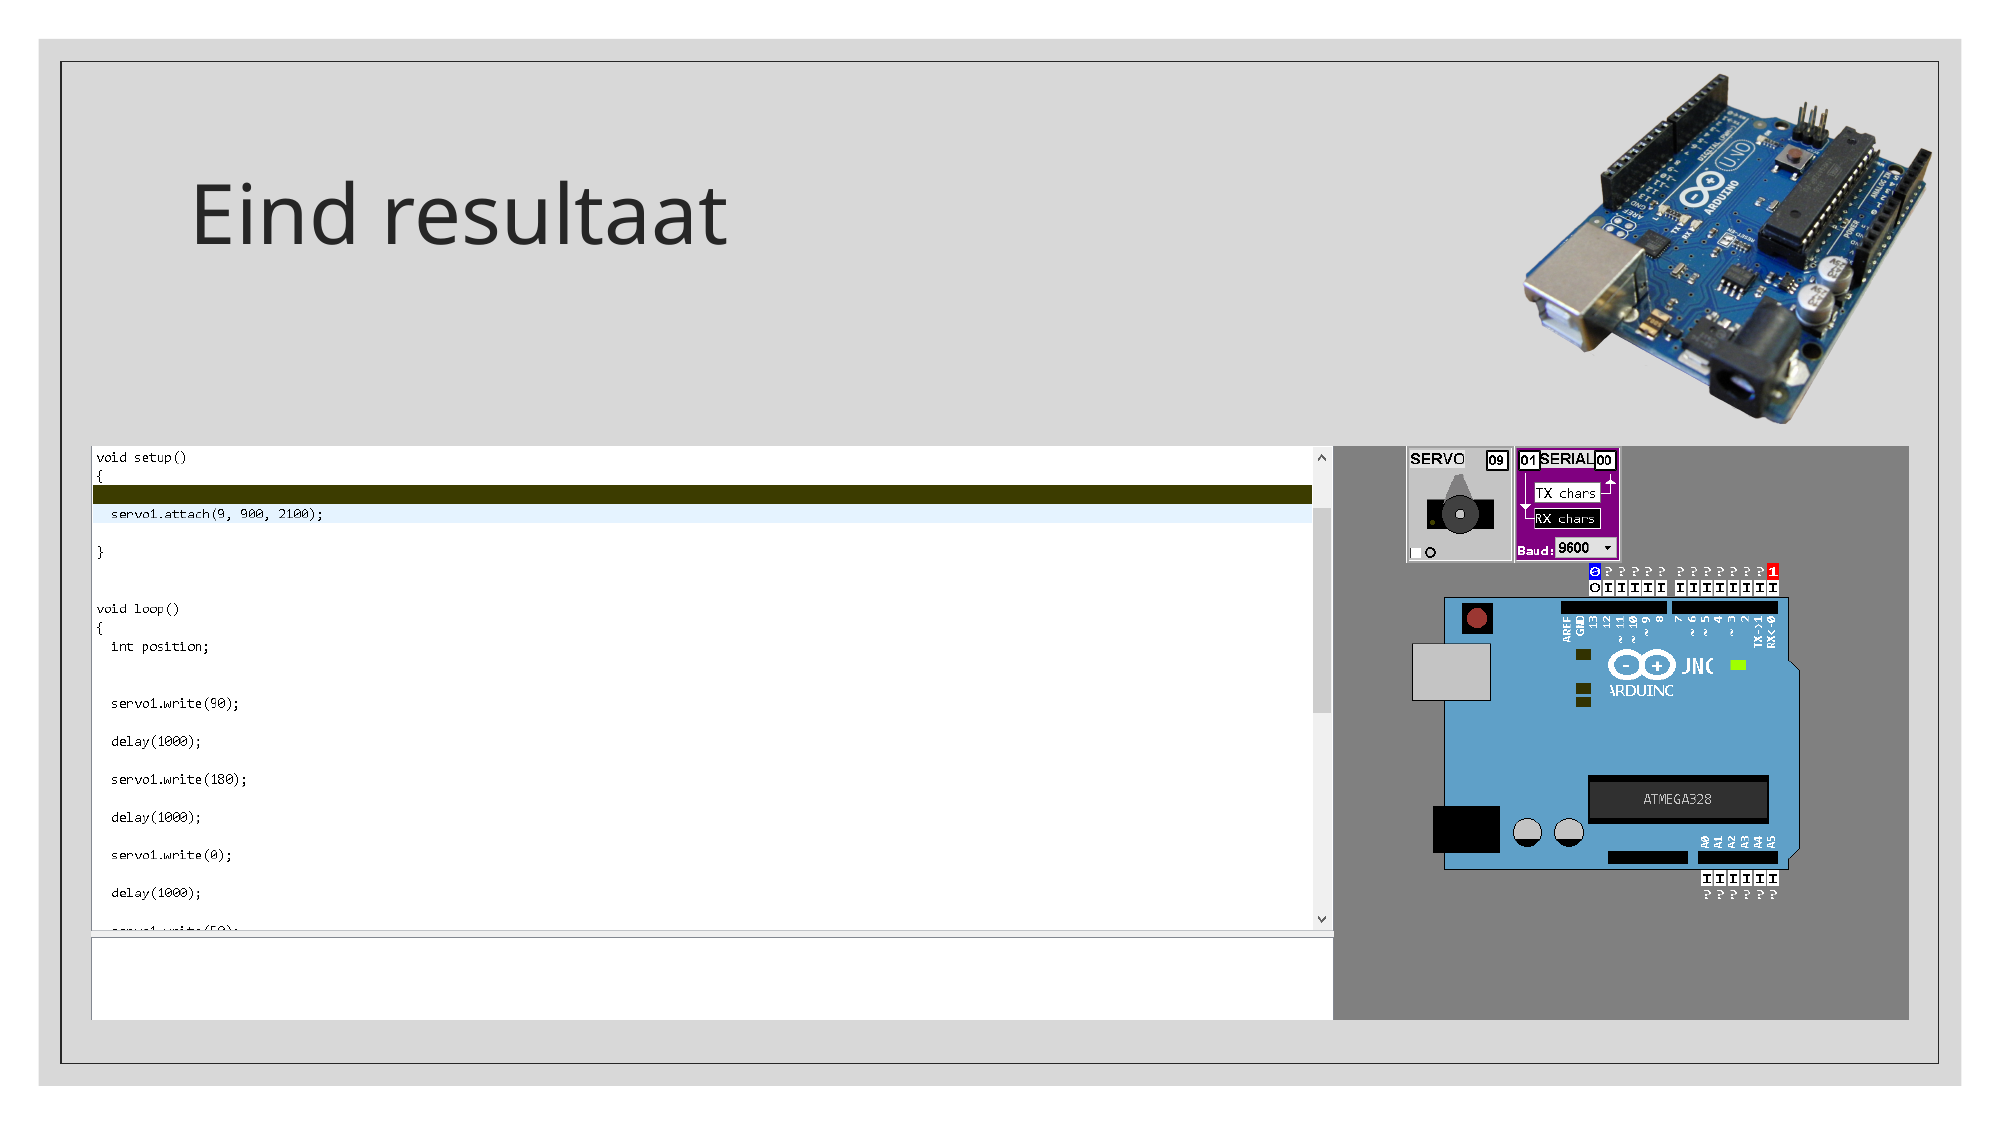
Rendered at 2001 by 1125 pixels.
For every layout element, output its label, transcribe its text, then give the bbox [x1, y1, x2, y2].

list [91, 446, 1909, 1020]
title Eind resultaat [174, 105, 1482, 331]
picture [1487, 40, 1966, 462]
